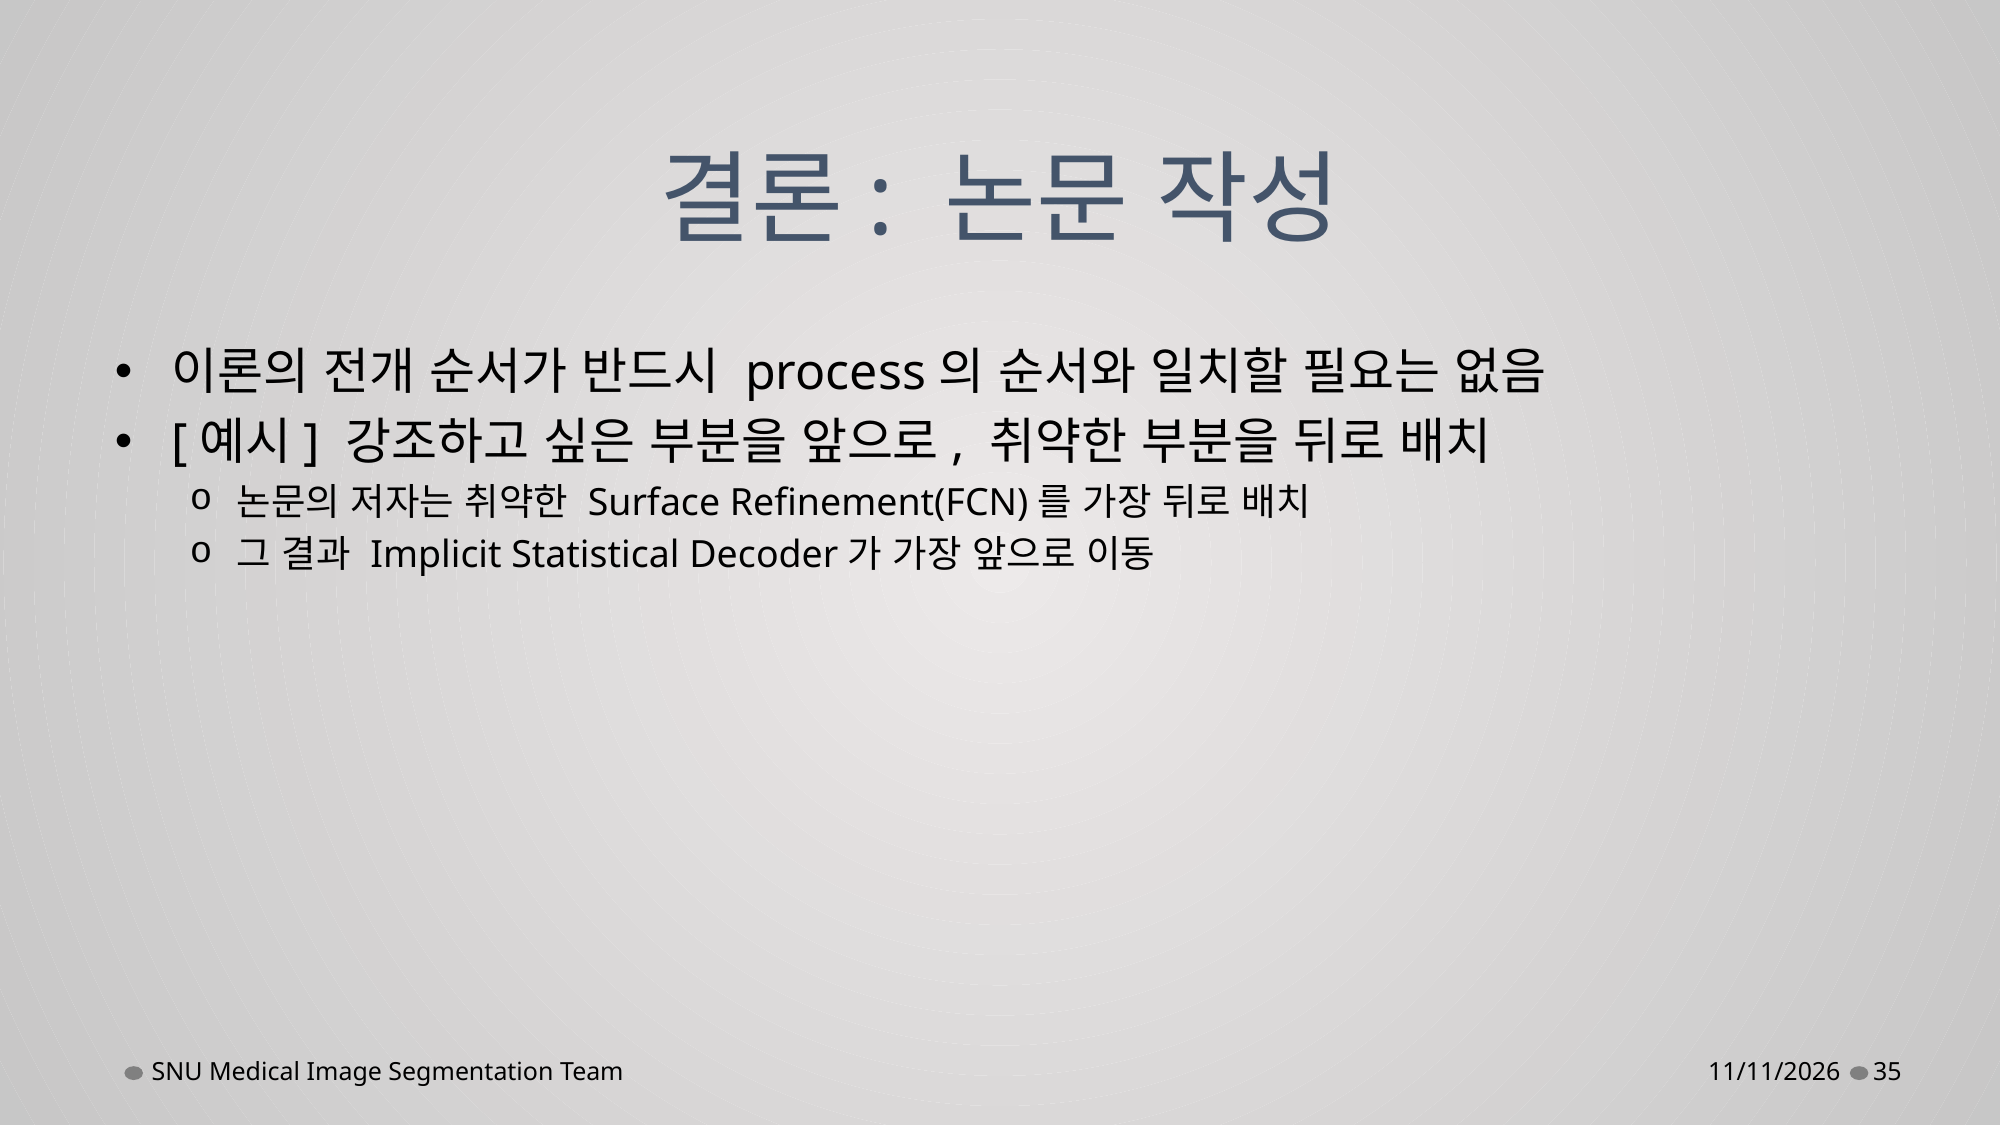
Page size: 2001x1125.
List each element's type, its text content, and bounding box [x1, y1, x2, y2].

title 결론: 논문 작성 [99, 0, 1900, 262]
slide_number 35 [1868, 1042, 1992, 1103]
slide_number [1391, 1042, 1849, 1103]
list 이론의 전개 순서가 반드시 process의 순서와 일치할 필요는 없음 [예시] 강조하고 싶은 부분을 앞으로, 취약한 부분을 뒤로 배치 논문의 저자는 취약한 Surface Refinement(FCN)를 가장 뒤로 배치 그 결과 Implicit Statistical Decoder가 가장 앞으로 이동 [99, 262, 1900, 1005]
footer SNU Medical Image Segmentation Team [144, 1042, 768, 1103]
